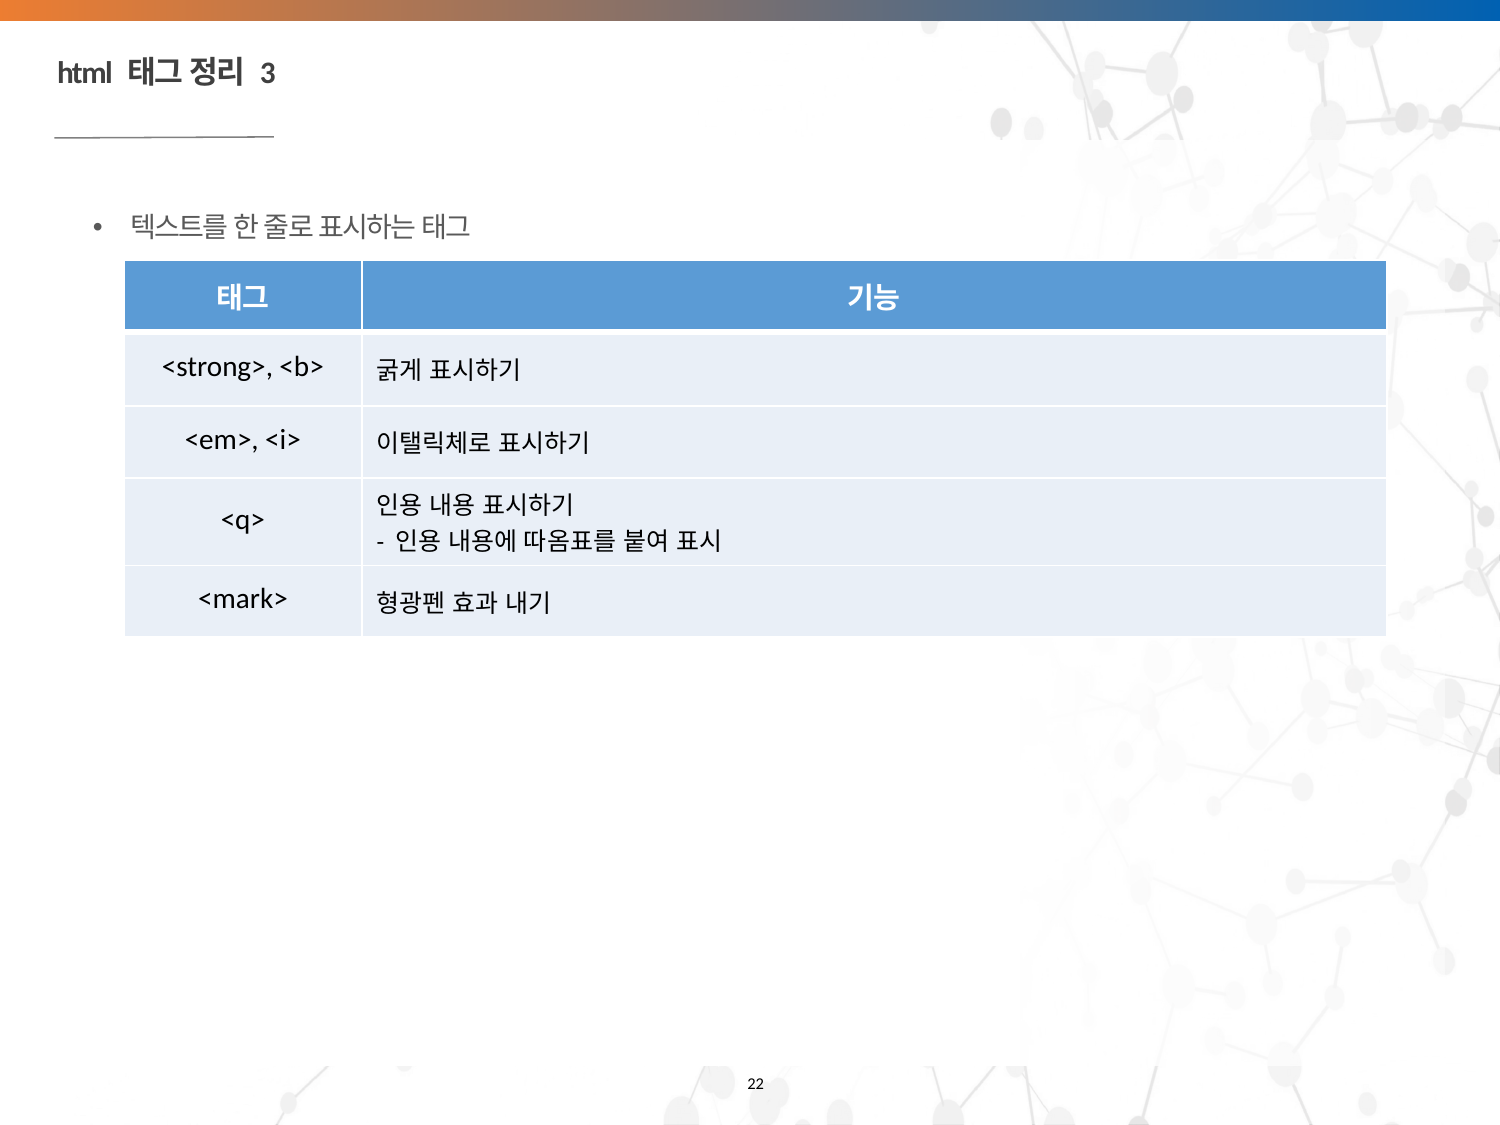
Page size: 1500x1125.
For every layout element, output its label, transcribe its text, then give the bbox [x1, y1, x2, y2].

table_header 태그 [125, 261, 361, 329]
list 텍스트를 한 줄로 표시하는 태그 [78, 193, 1433, 1035]
table_cell 이탤릭체로 표시하기 [363, 407, 1386, 477]
table_cell <q> [125, 479, 361, 565]
table_cell <strong>, <b> [125, 335, 361, 405]
table_cell <mark> [125, 566, 361, 636]
table_cell 형광펜 효과 내기 [363, 566, 1386, 636]
title html 태그 정리 3 [42, 49, 872, 117]
table_cell 인용 내용 표시하기 - 인용 내용에 따옴표를 붙여 표시 [363, 479, 1386, 565]
table_header 기능 [363, 261, 1386, 329]
table_cell <em>, <i> [125, 407, 361, 477]
slide_number 22 [586, 1065, 925, 1125]
table_cell 굵게 표시하기 [363, 335, 1386, 405]
